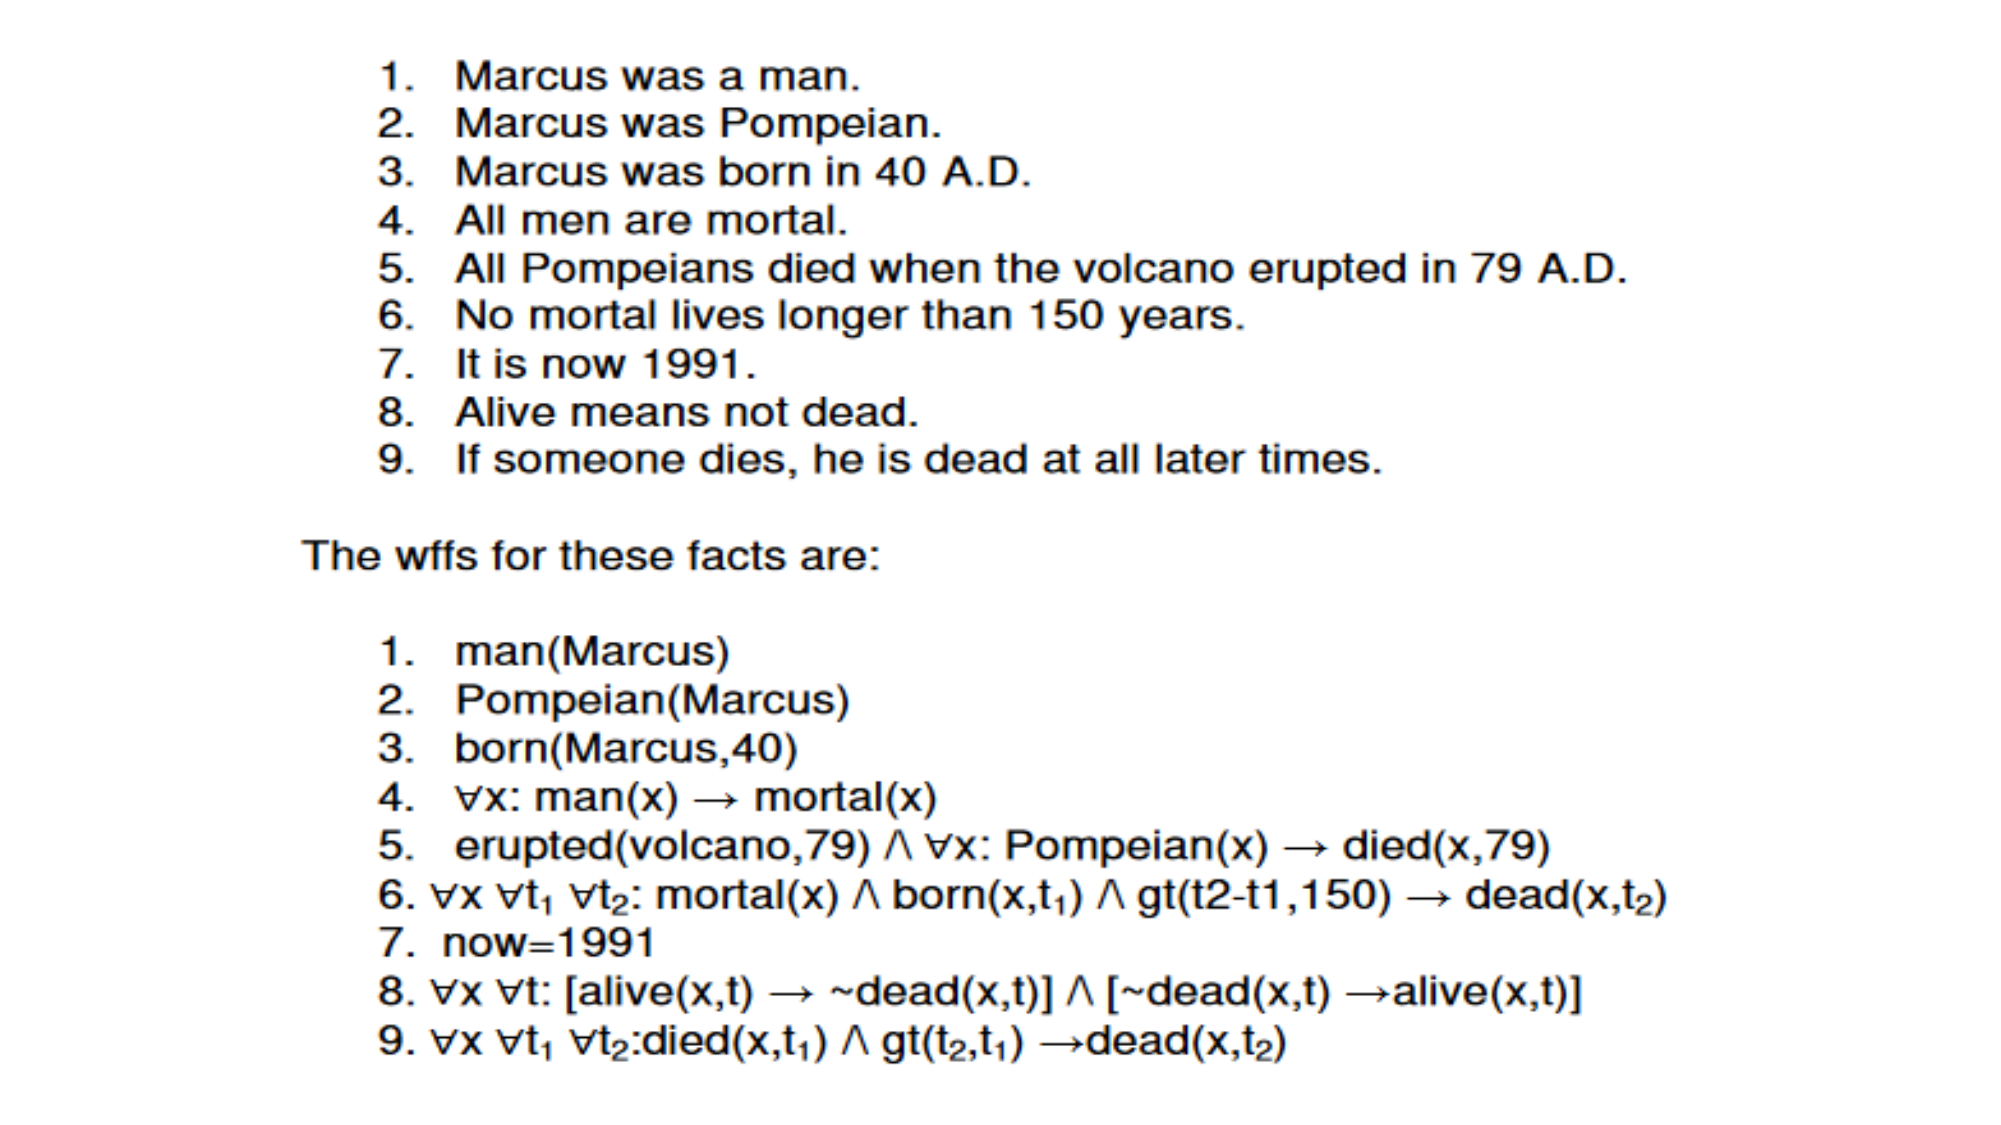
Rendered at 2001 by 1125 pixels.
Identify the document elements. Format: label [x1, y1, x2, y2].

picture [224, 48, 1711, 1087]
